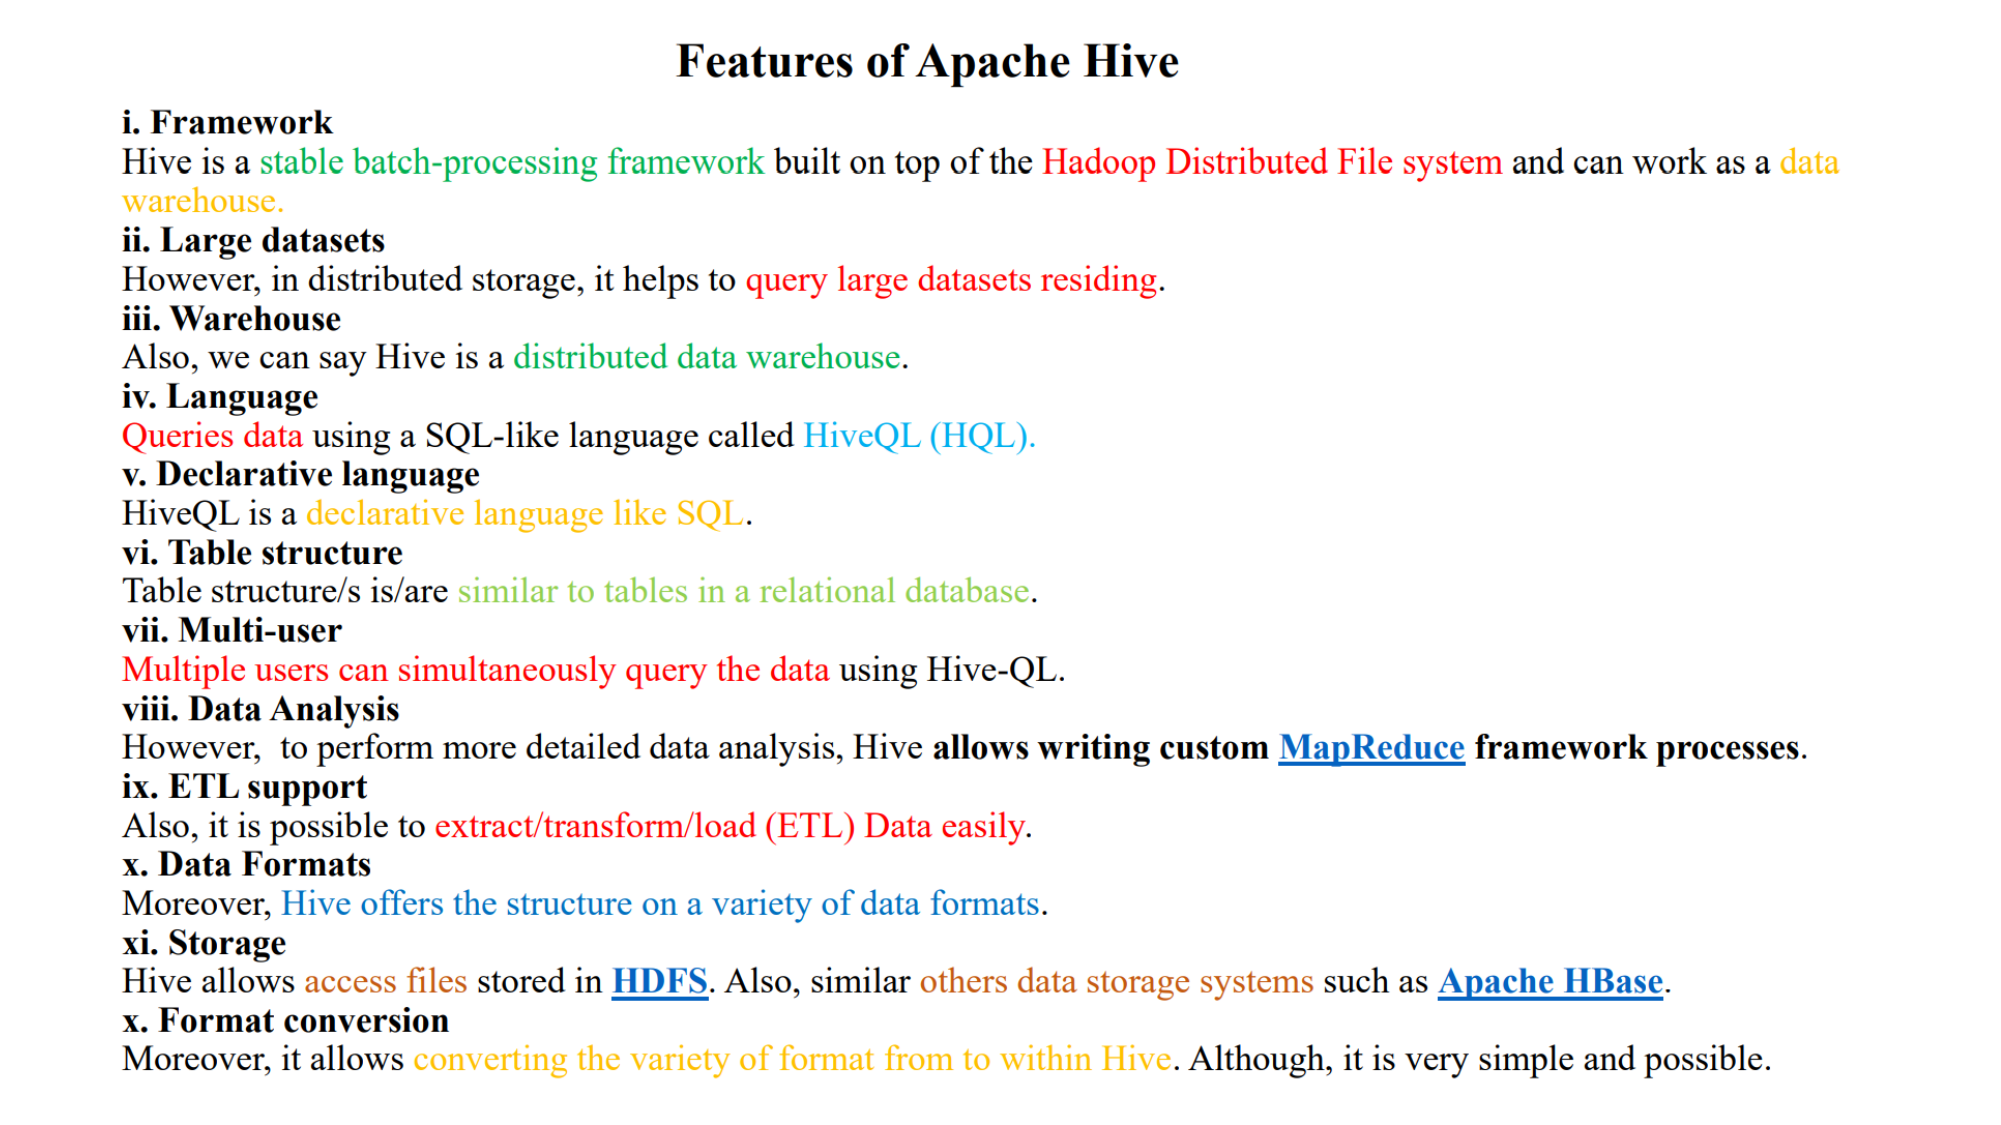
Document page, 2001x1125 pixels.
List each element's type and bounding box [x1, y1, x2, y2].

picture [70, 32, 1915, 1096]
